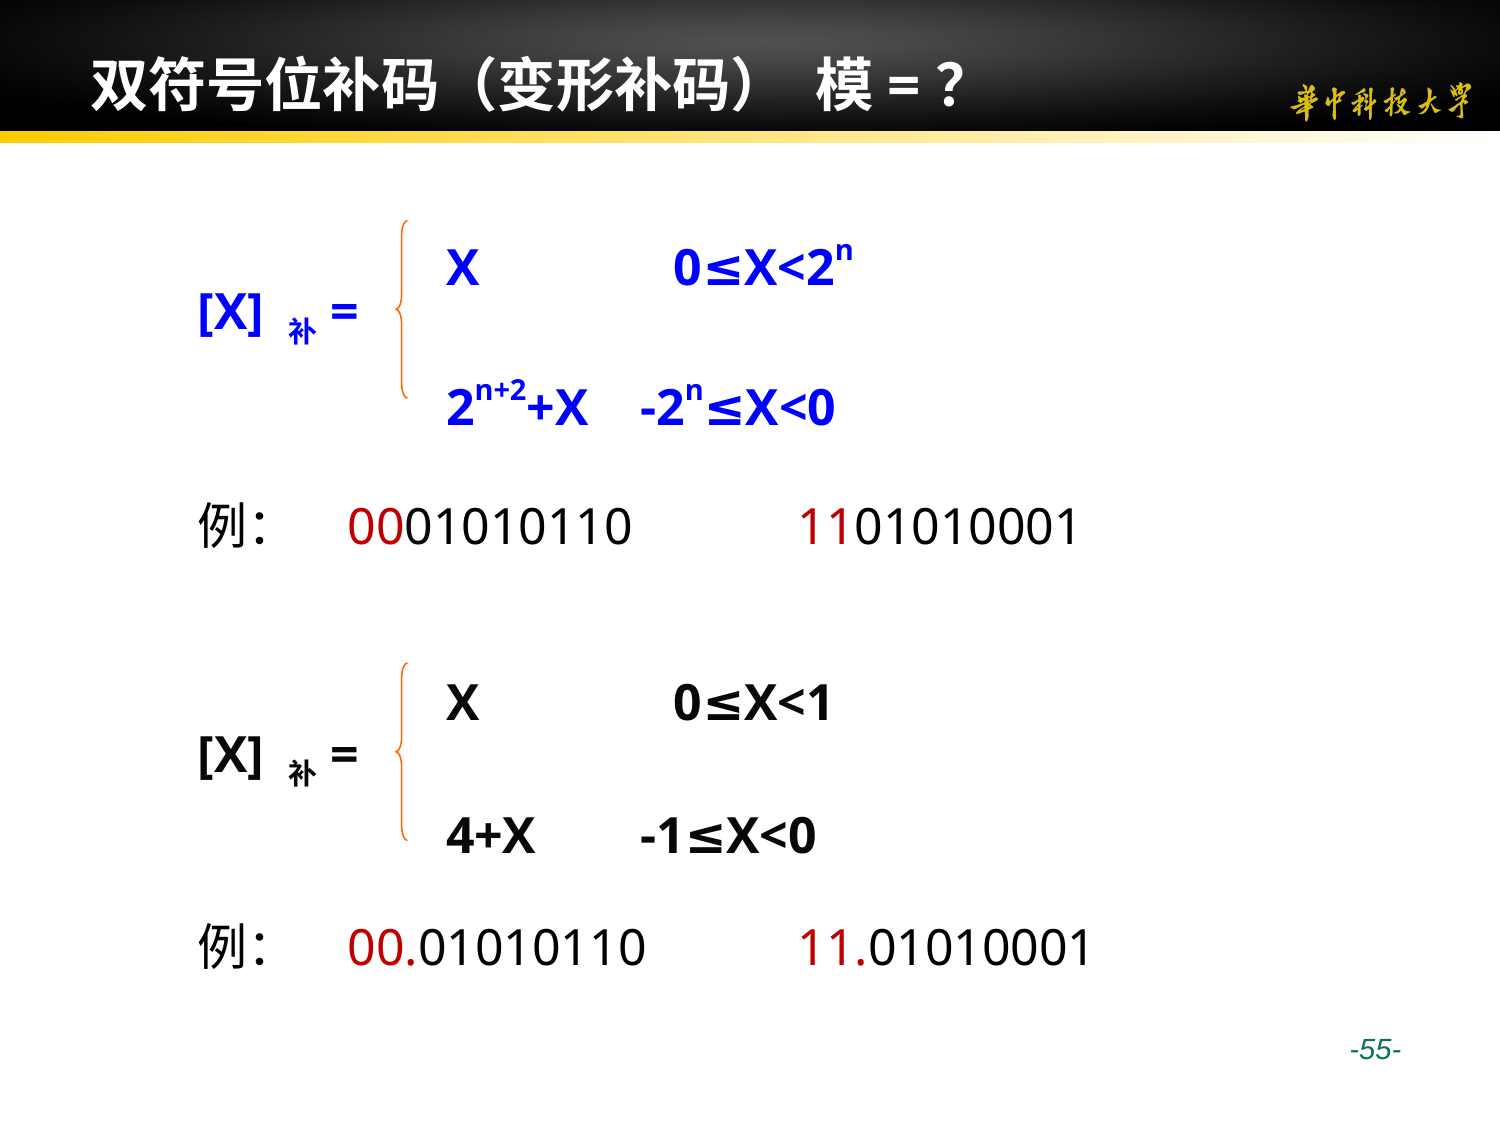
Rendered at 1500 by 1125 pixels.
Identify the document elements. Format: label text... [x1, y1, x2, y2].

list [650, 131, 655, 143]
text_box 例： 0001010110 1101010001 [183, 487, 1258, 563]
slide_number -55- [1257, 1023, 1425, 1102]
title 双符号位补码（变形补码） 模=？ [74, 34, 1426, 131]
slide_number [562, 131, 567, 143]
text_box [182, 614, 1093, 879]
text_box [182, 172, 1093, 437]
picture [0, 0, 1500, 131]
text_box 例： 00.01010110 11.01010001 [183, 907, 1258, 983]
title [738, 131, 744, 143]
